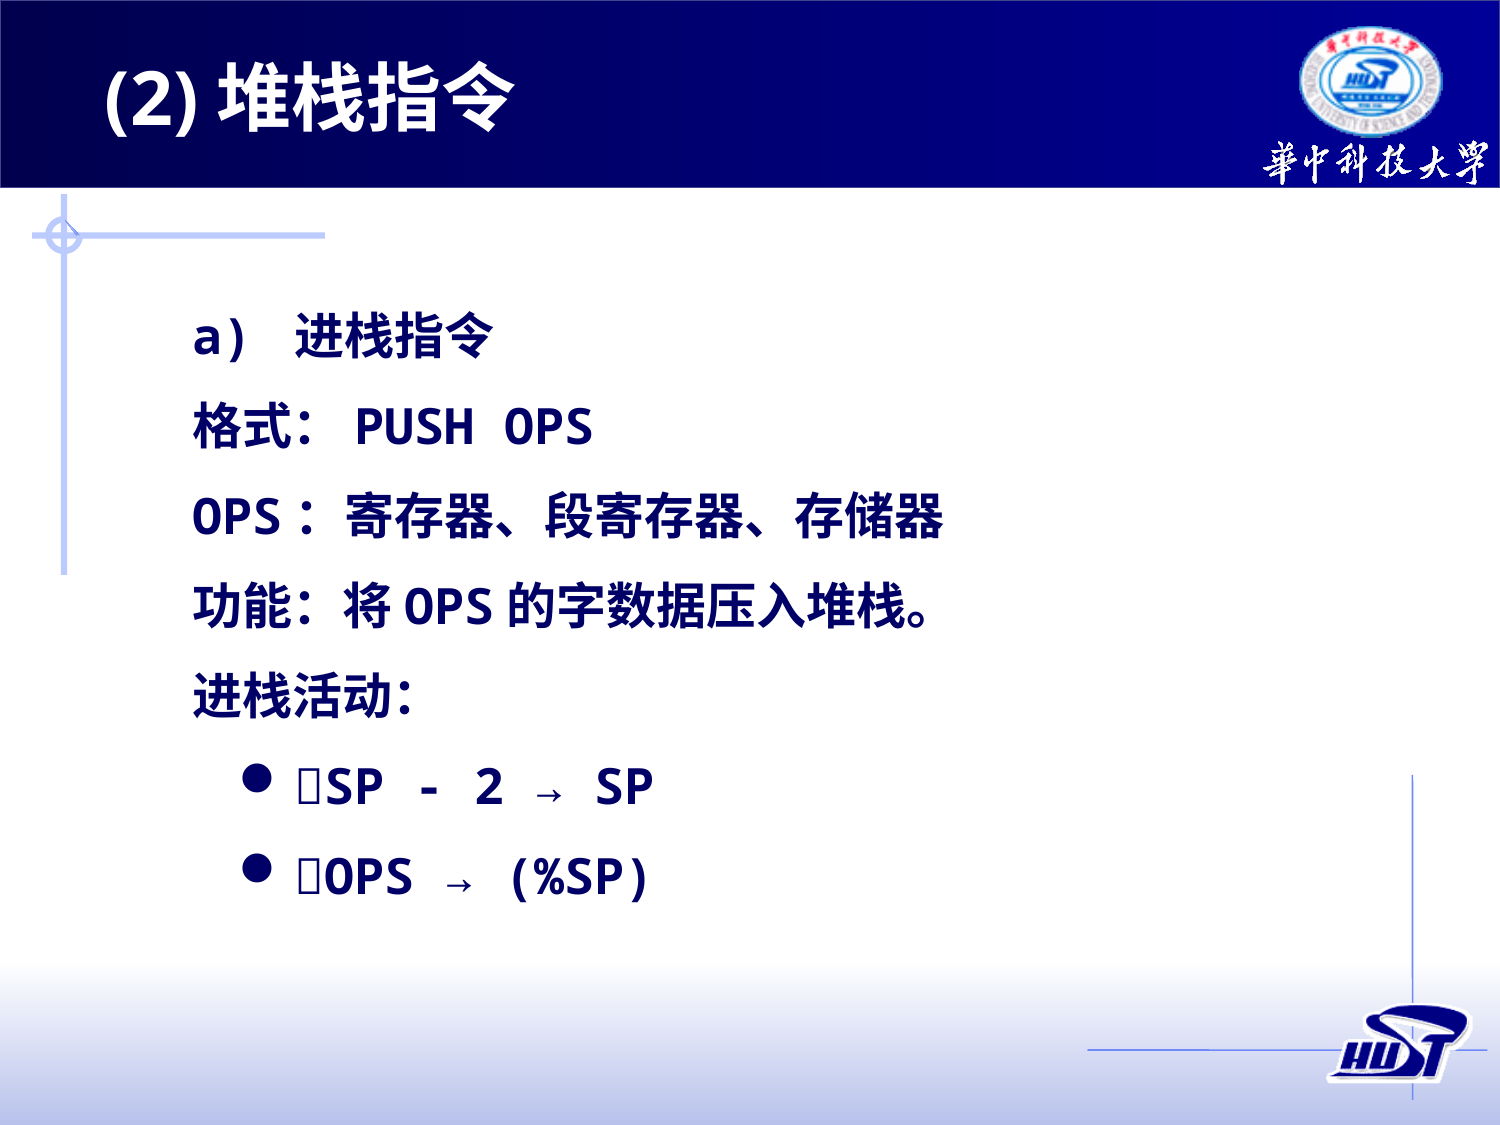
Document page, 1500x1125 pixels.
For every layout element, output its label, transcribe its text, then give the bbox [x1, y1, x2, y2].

text_box (2)堆栈指令 [89, 42, 1308, 148]
text_box a) 进栈指令 格式：PUSH OPS OPS：寄存器、段寄存器、存储器 功能：将OPS的字数据压入堆栈。 进栈活动： SP - 2 → SP OPS → (%SP) [102, 267, 1295, 951]
picture [1299, 26, 1443, 138]
picture [1262, 140, 1488, 185]
